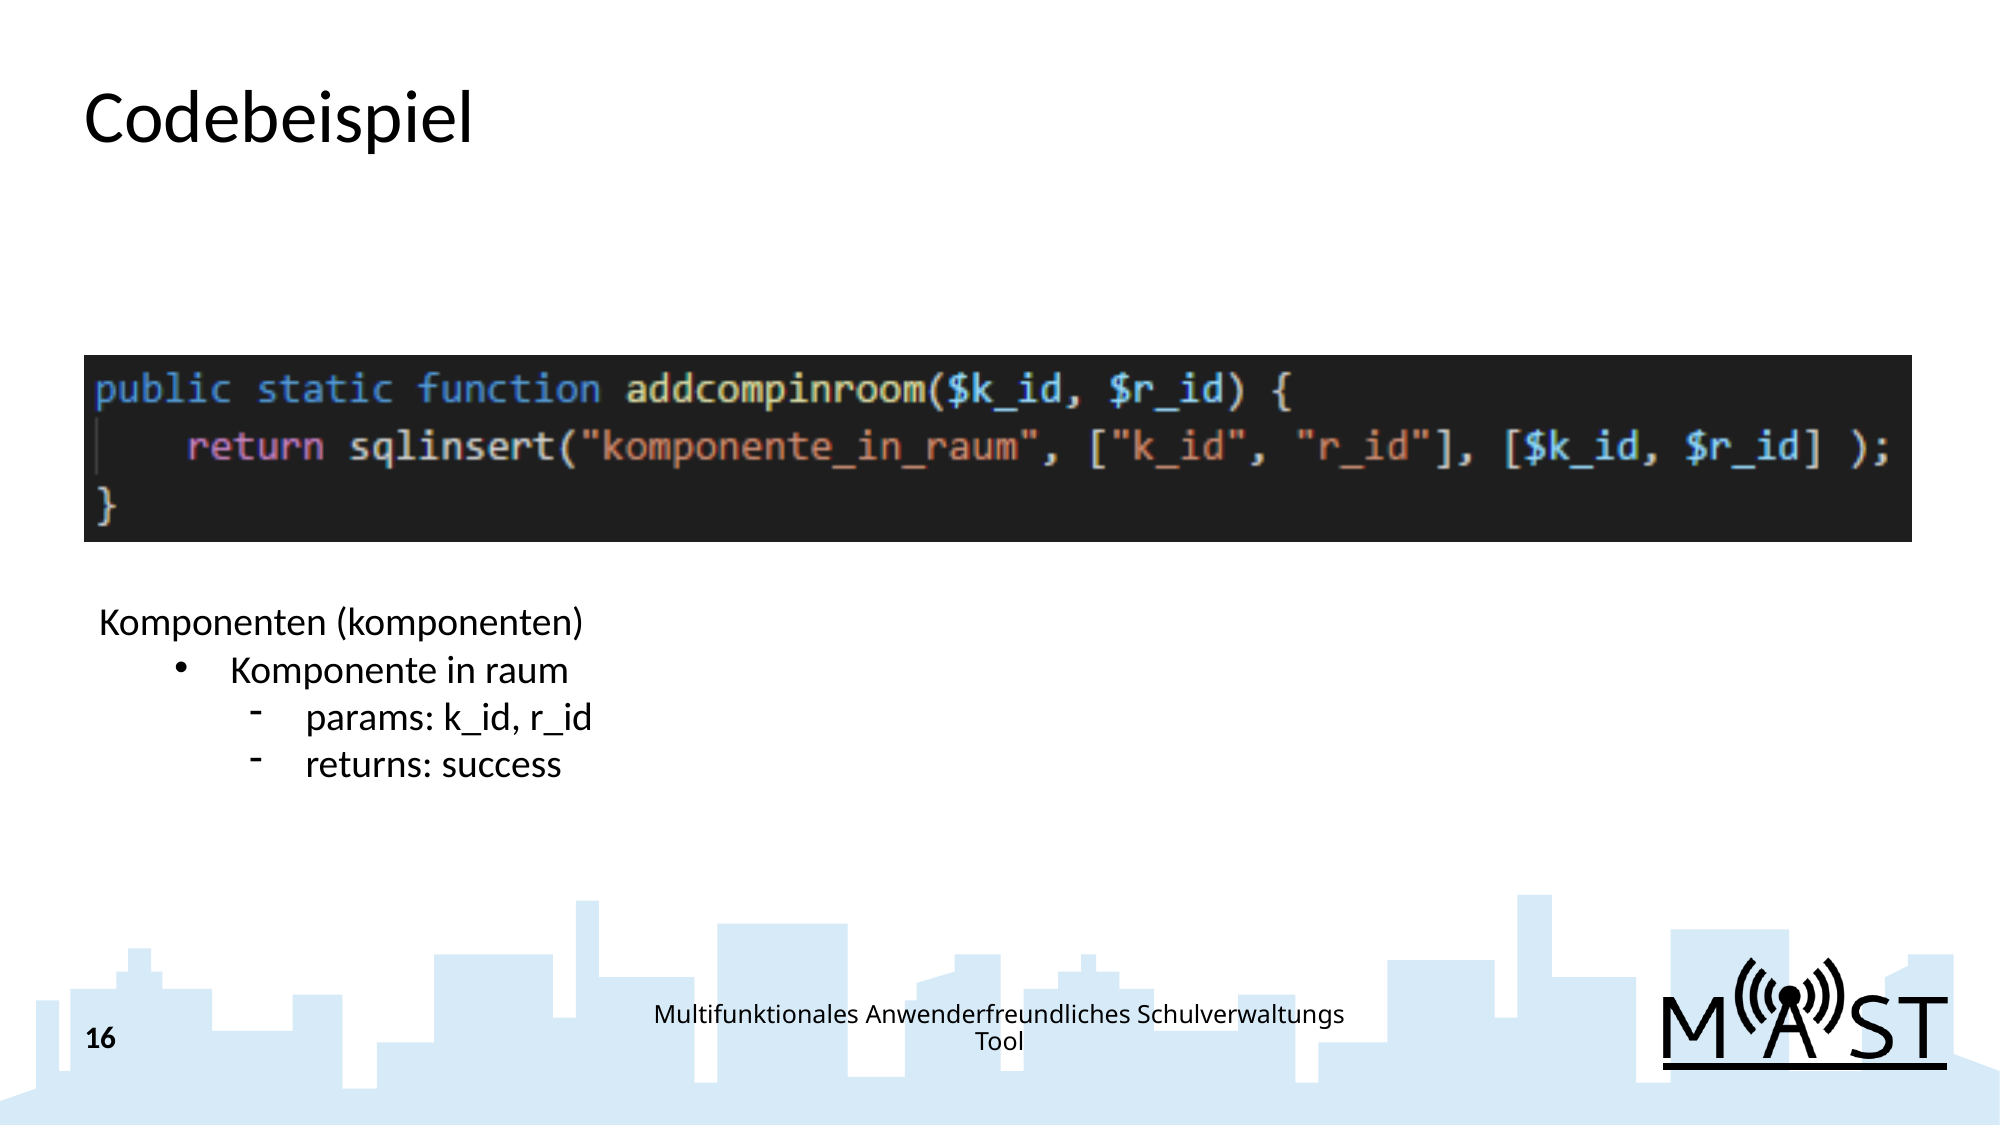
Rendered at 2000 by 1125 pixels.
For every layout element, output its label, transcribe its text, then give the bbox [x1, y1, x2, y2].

title Codebeispiel [84, 67, 1912, 244]
text_box Komponenten (komponenten) Komponente in raum params: k_id, r_id returns: success [84, 588, 740, 794]
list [84, 355, 1912, 542]
footer Multifunktionales Anwenderfreundliches Schulverwaltungs Tool [649, 996, 1351, 1056]
picture [1659, 952, 1957, 1078]
slide_number 16 [84, 996, 235, 1056]
